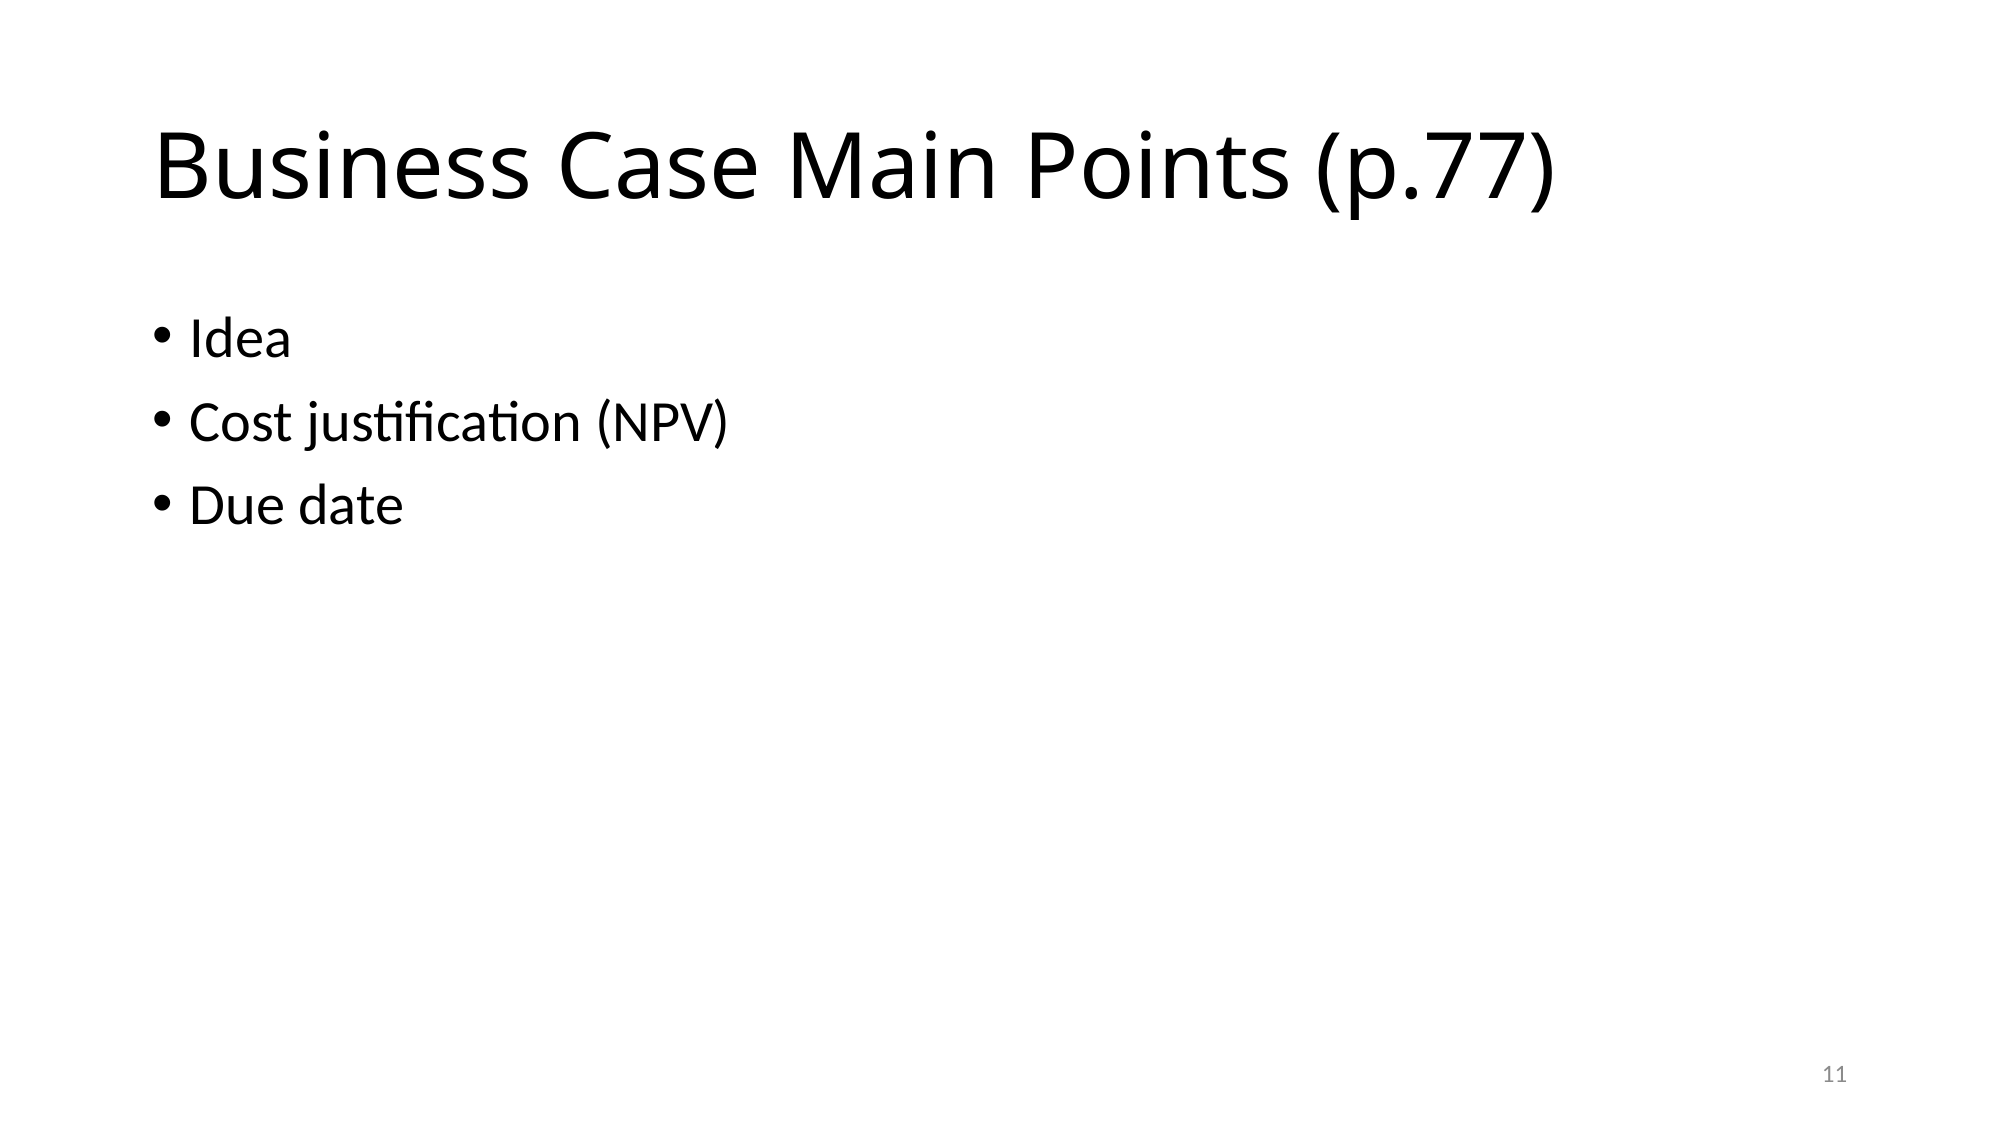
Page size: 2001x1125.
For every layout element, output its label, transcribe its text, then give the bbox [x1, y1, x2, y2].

slide_number 11 [1412, 1042, 1863, 1103]
list Idea Cost justification (NPV) Due date [137, 299, 1863, 1014]
title Business Case Main Points (p.77) [137, 59, 1863, 278]
